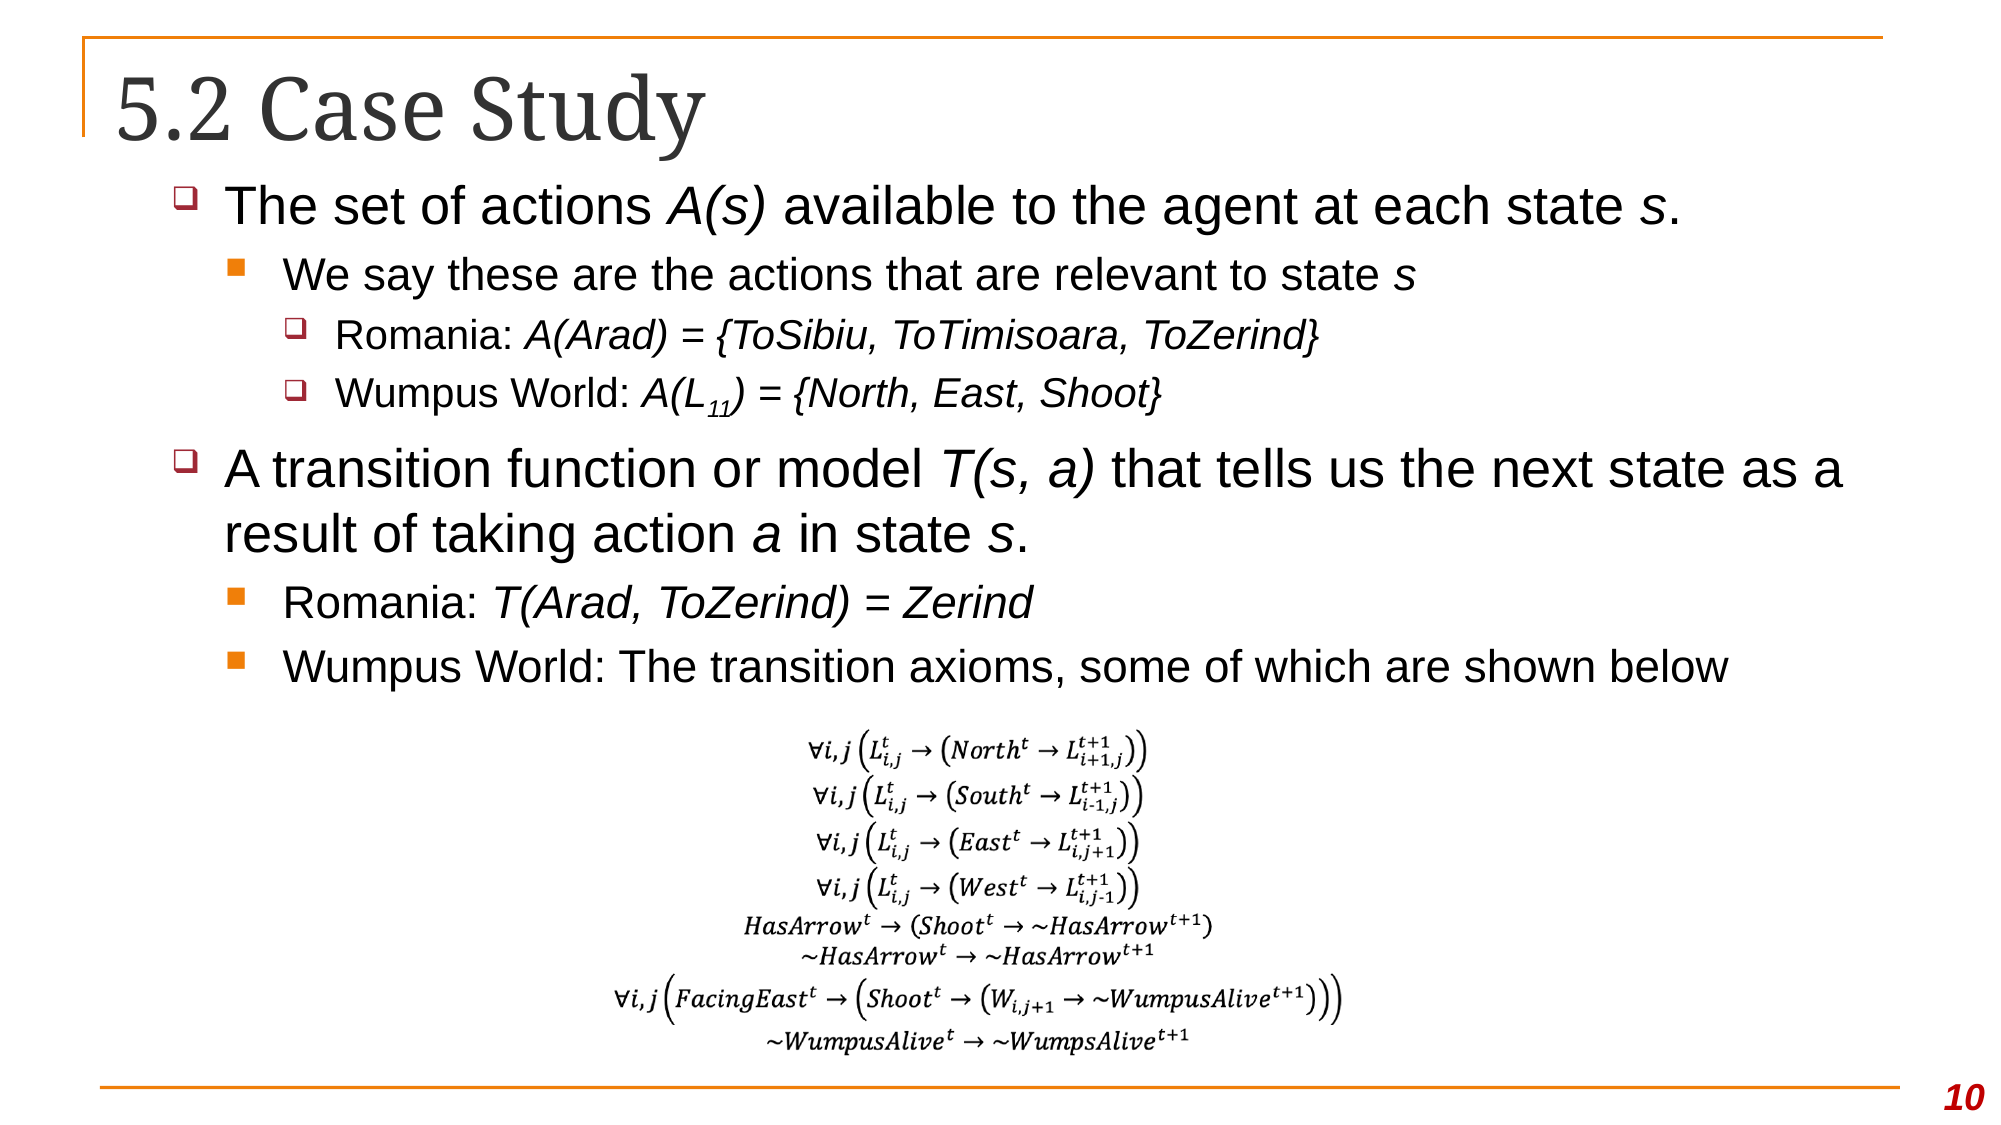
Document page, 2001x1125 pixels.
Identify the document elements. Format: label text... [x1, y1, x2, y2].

slide_number 10 [1883, 1050, 2000, 1125]
title 5.2 Case Study [99, 45, 1900, 162]
picture [596, 700, 1366, 1063]
list The set of actions A(s) available to the agent at each state s. We say these are the actions that are relevant to state s Romania: A(Arad) = {ToSibiu, ToTimisoara, ToZerind} Wumpus World: A(L11) = {North, East, Shoot} A transition function or model T(s, a) that tells us the next state as a result of taking action a in state s. Romania: T(Arad, ToZerind) = Zerind Wumpus World: The transition axioms, some of which are shown below [99, 162, 1900, 1063]
